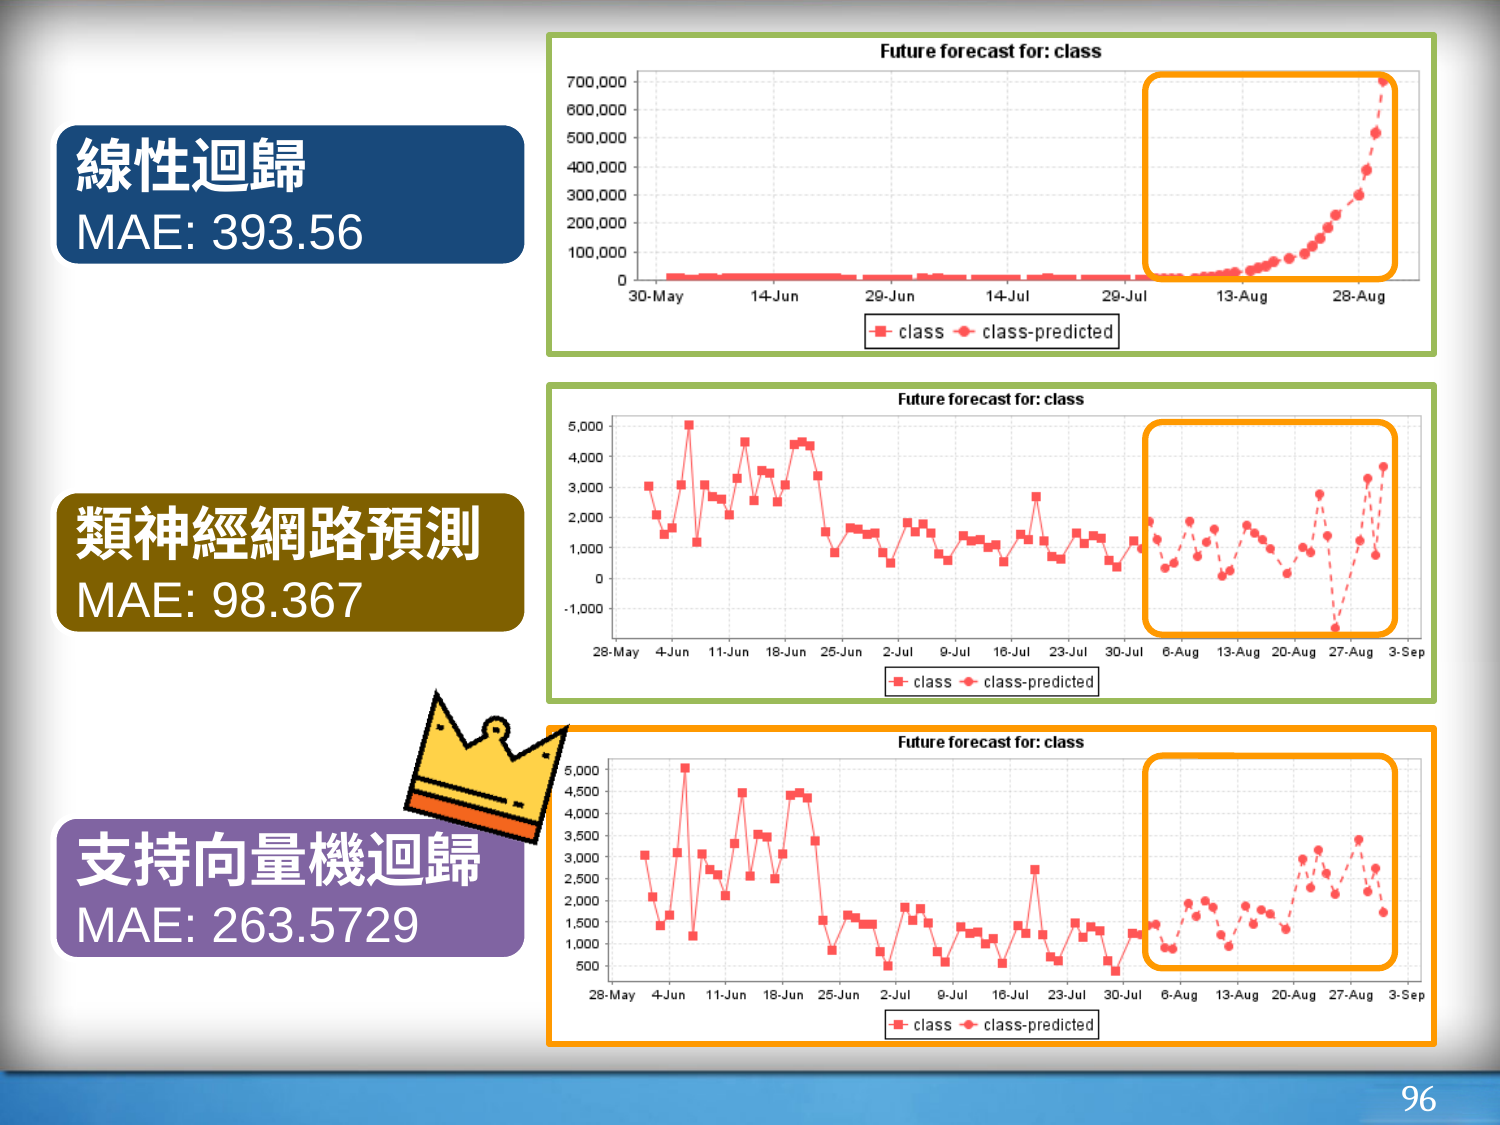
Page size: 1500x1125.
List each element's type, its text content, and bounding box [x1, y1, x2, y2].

text_box 類神經網路預測 MAE: 98.367 [53, 490, 528, 635]
picture [0, 0, 1500, 1125]
slide_number ‹#› [1350, 1074, 1488, 1118]
text_box 支持向量機迴歸 MAE: 263.5729 [53, 815, 528, 961]
text_box 線性迴歸 MAE: 393.56 [53, 122, 528, 267]
